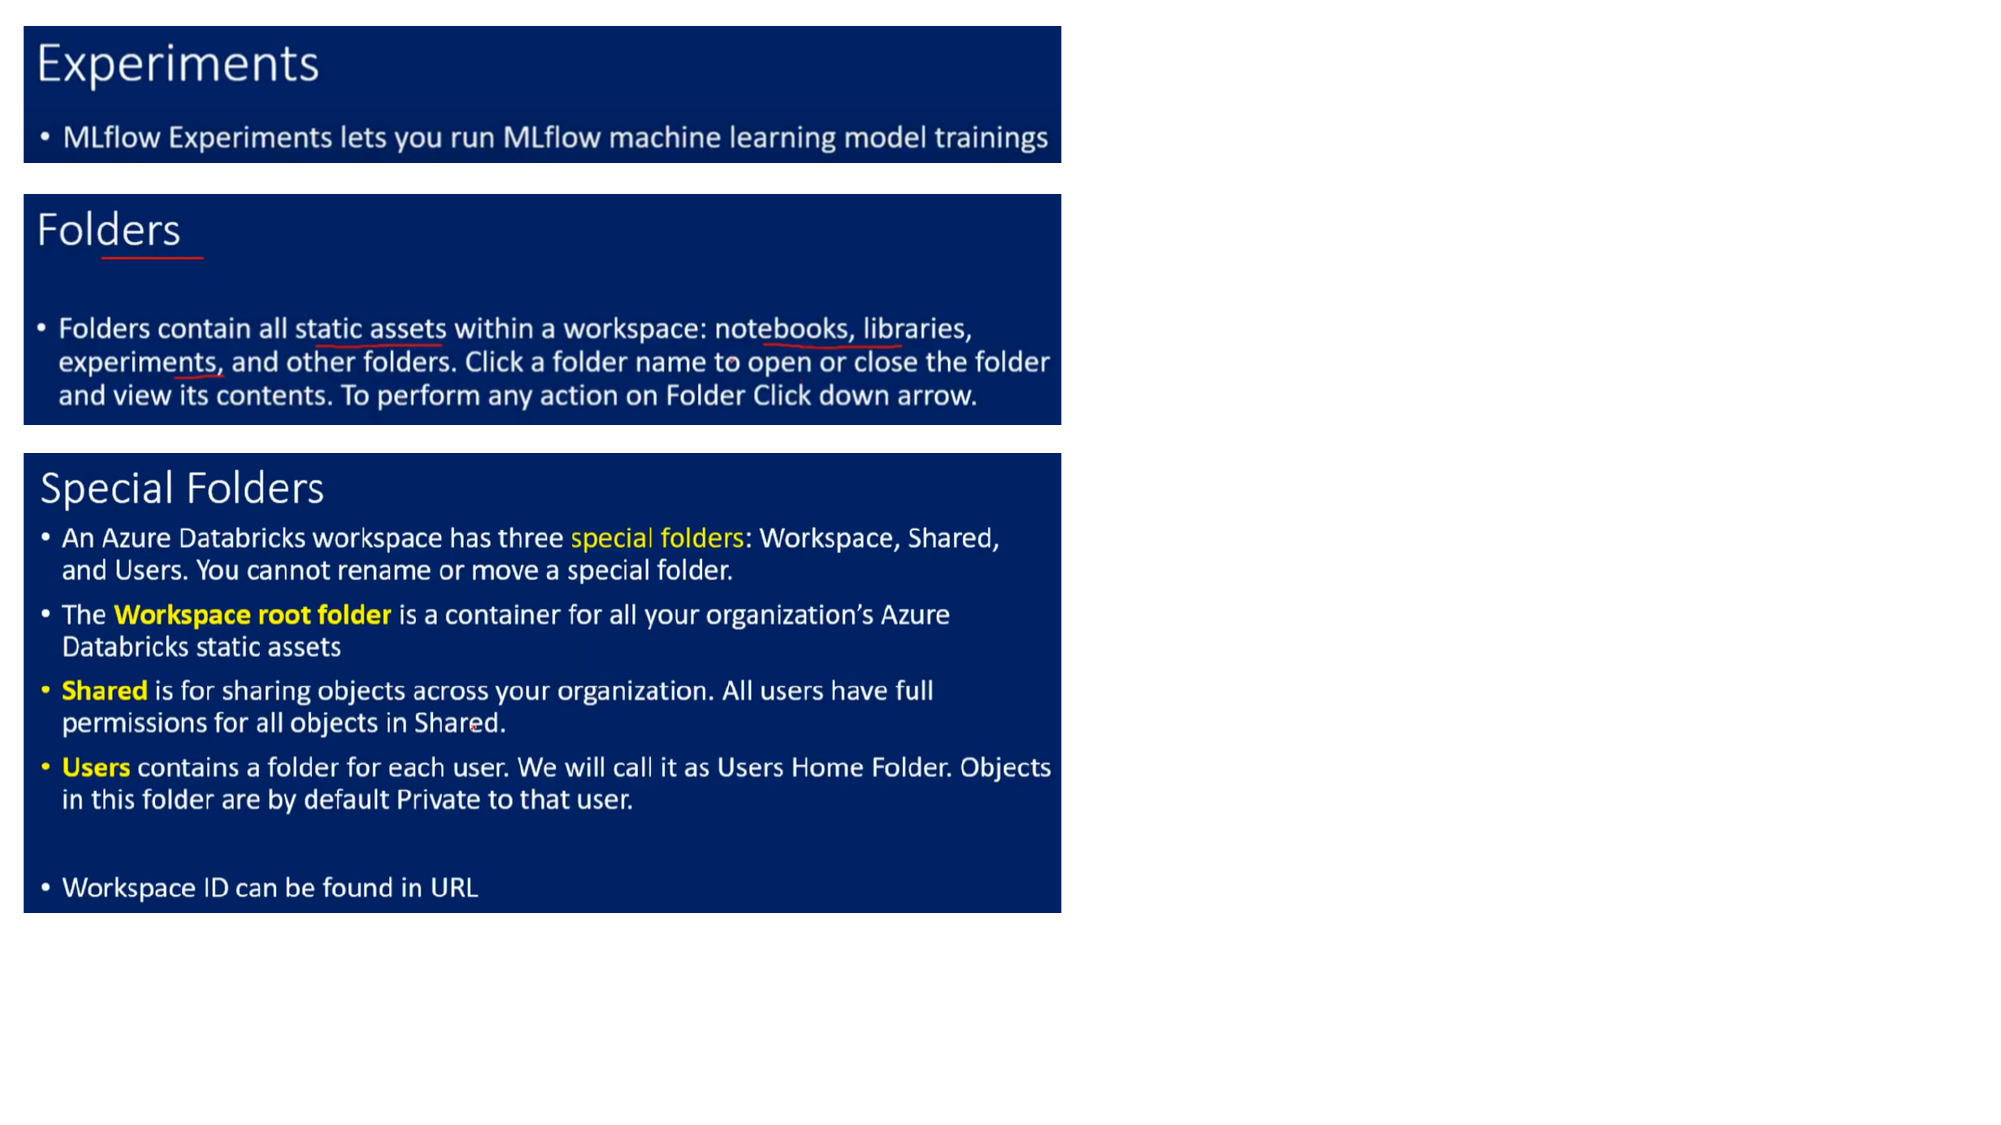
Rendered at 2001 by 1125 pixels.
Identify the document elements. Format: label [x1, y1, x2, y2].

picture [23, 453, 1062, 913]
picture [23, 193, 1062, 425]
picture [23, 26, 1062, 163]
